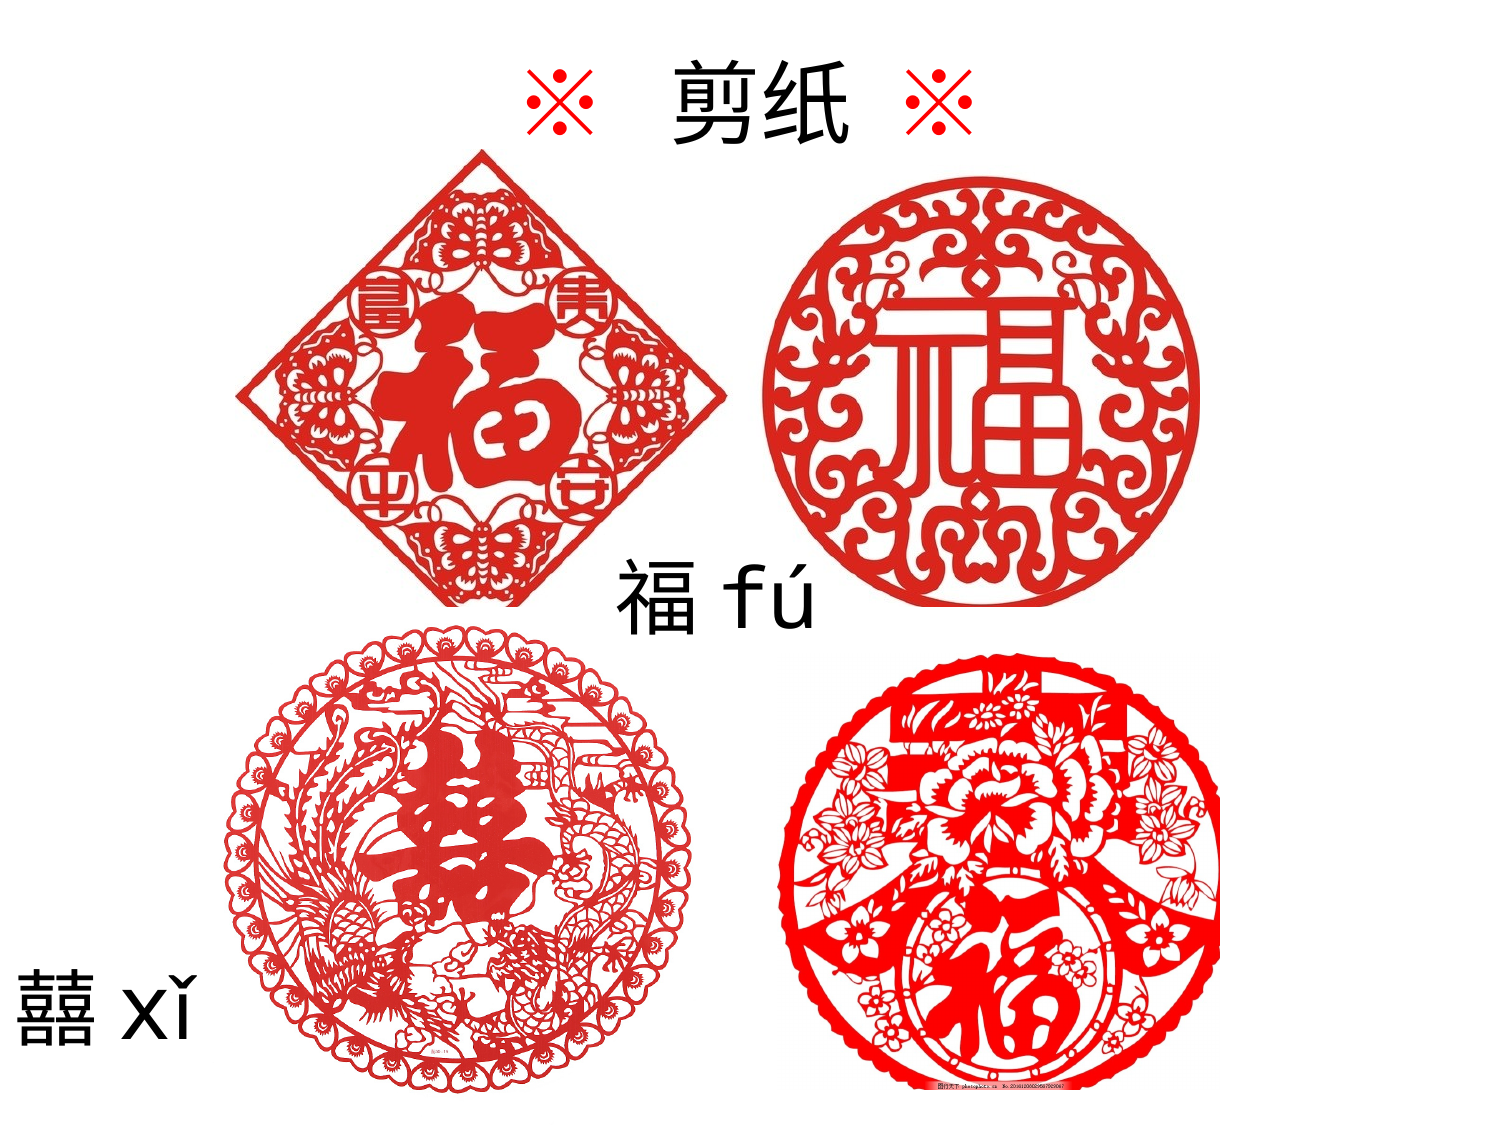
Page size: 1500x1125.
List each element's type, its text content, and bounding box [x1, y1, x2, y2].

picture [777, 653, 1220, 1091]
text_box 囍xǐ [0, 940, 195, 1066]
title ※ 剪纸 ※ [74, 7, 1426, 196]
picture [200, 149, 1201, 1125]
text_box 福fú [713, 615, 835, 653]
